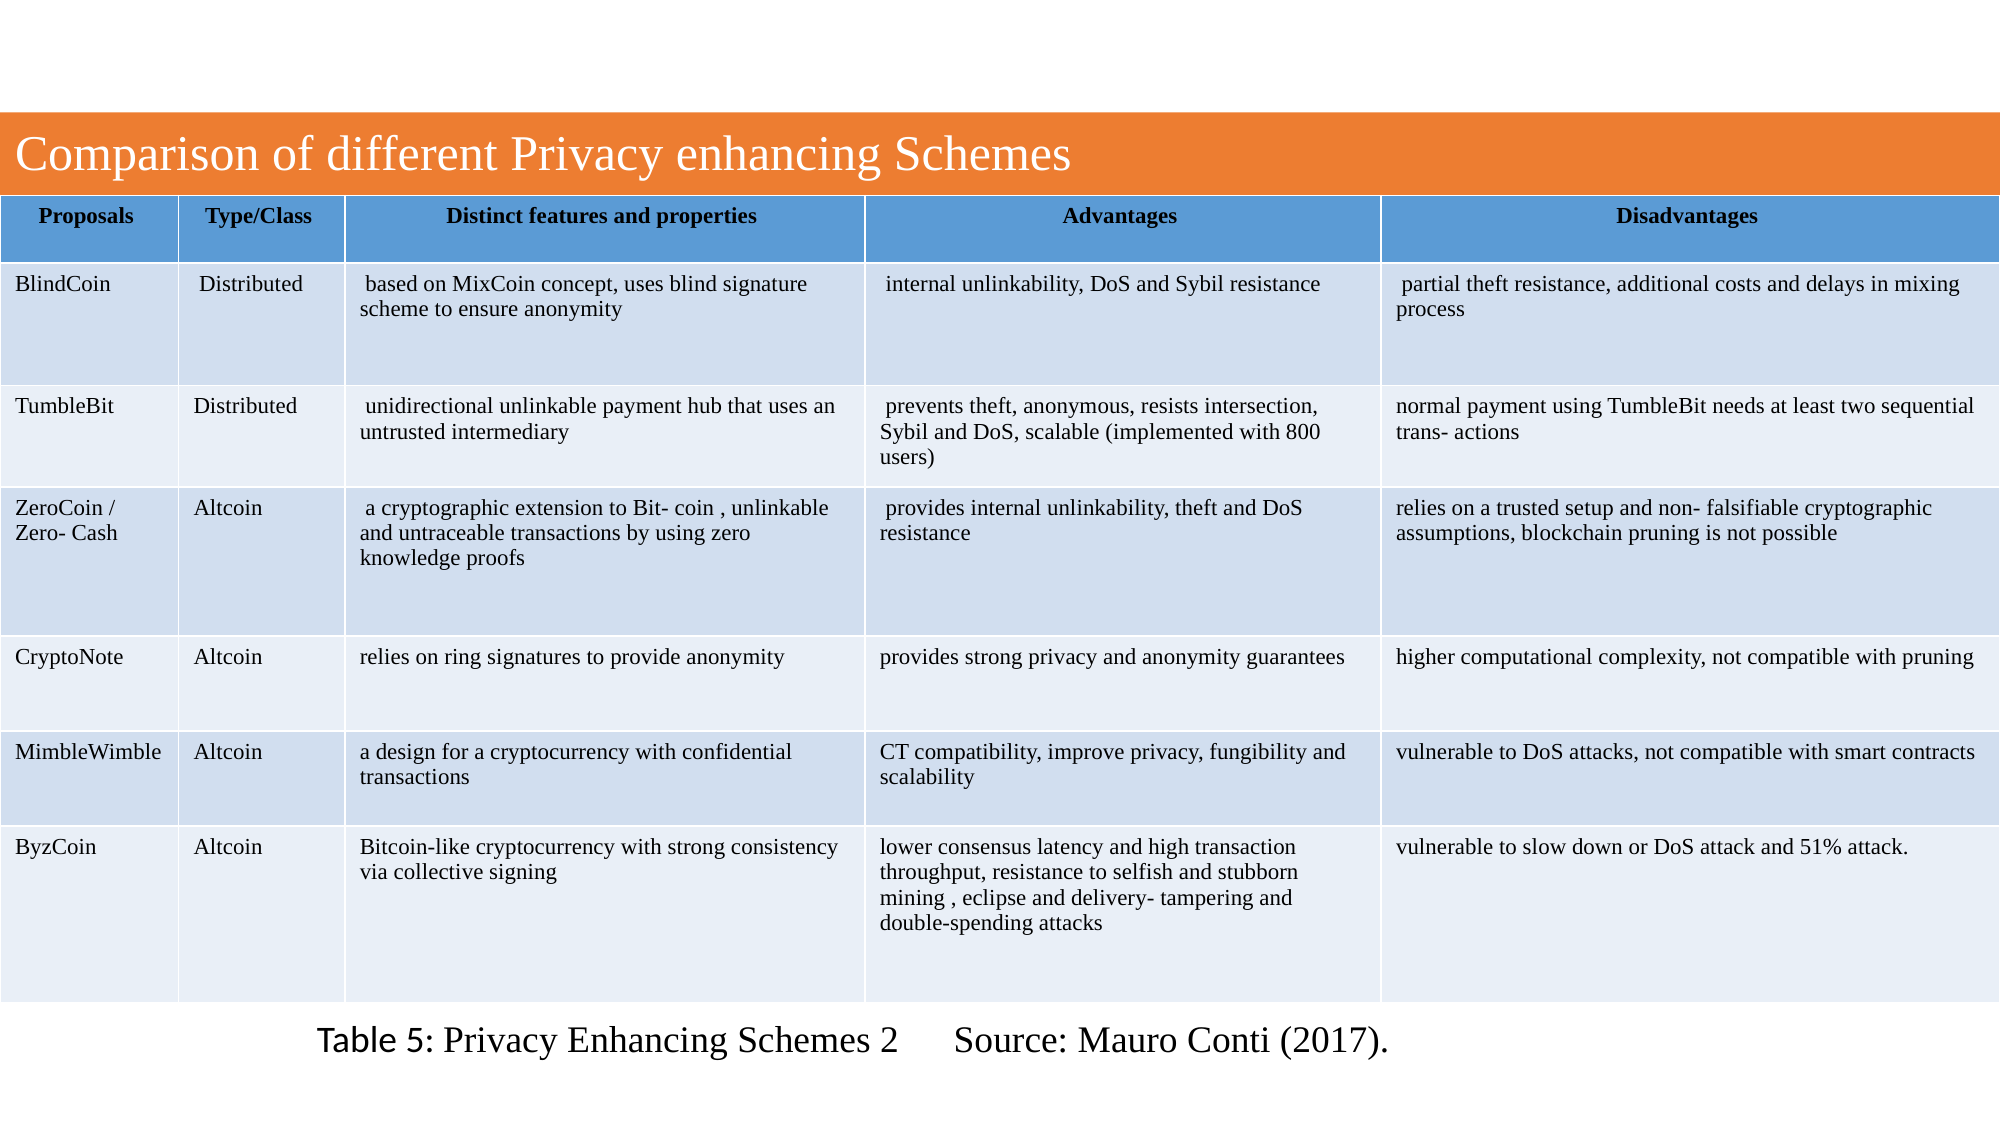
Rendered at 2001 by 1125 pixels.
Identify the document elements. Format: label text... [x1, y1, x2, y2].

table_header Type/Class [179, 196, 344, 262]
table_cell Altcoin [179, 637, 344, 730]
table_cell normal payment using TumbleBit needs at least two sequential trans- actions [1382, 386, 1999, 486]
table_cell Bitcoin-like cryptocurrency with strong consistency via collective signing [346, 827, 864, 1002]
table_cell internal unlinkability, DoS and Sybil resistance [866, 264, 1380, 385]
table_cell based on MixCoin concept, uses blind signature scheme to ensure anonymity [346, 264, 864, 385]
table_header Advantages [866, 196, 1380, 262]
table_cell Altcoin [179, 827, 344, 1002]
table_cell Altcoin [179, 488, 344, 635]
table_cell Distributed [179, 264, 344, 385]
table_header Disadvantages [1382, 196, 1999, 262]
table_cell ByzCoin [1, 827, 178, 1002]
table_cell CT compatibility, improve privacy, fungibility and scalability [866, 732, 1380, 825]
table_cell vulnerable to slow down or DoS attack and 51% attack. [1382, 827, 1999, 1002]
table_cell provides strong privacy and anonymity guarantees [866, 637, 1380, 730]
table_cell prevents theft, anonymous, resists intersection, Sybil and DoS, scalable (implemented with 800 users) [866, 386, 1380, 486]
text_box Source: Mauro Conti (2017). [939, 1007, 1405, 1068]
table_header Distinct features and properties [346, 196, 864, 262]
table_cell MimbleWimble [1, 732, 178, 825]
text_box Table 5: Privacy Enhancing Schemes 2 [302, 1007, 915, 1068]
table_cell CryptoNote [1, 637, 178, 730]
table_cell a design for a cryptocurrency with confidential transactions [346, 732, 864, 825]
table_cell vulnerable to DoS attacks, not compatible with smart contracts [1382, 732, 1999, 825]
table_cell unidirectional unlinkable payment hub that uses an untrusted intermediary [346, 386, 864, 486]
table_cell BlindCoin [1, 264, 178, 385]
table_cell TumbleBit [1, 386, 178, 486]
table_cell provides internal unlinkability, theft and DoS resistance [866, 488, 1380, 635]
table_cell relies on a trusted setup and non- falsifiable cryptographic assumptions, blockchain pruning is not possible [1382, 488, 1999, 635]
table_cell a cryptographic extension to Bit- coin , unlinkable and untraceable transactions by using zero knowledge proofs [346, 488, 864, 635]
table_cell lower consensus latency and high transaction throughput, resistance to selfish and stubborn mining , eclipse and delivery- tampering and double-spending attacks [866, 827, 1380, 1002]
table_cell higher computational complexity, not compatible with pruning [1382, 637, 1999, 730]
title Comparison of different Privacy enhancing Schemes [0, 112, 2000, 195]
table_cell partial theft resistance, additional costs and delays in mixing process [1382, 264, 1999, 385]
table_cell relies on ring signatures to provide anonymity [346, 637, 864, 730]
table_cell ZeroCoin / Zero- Cash [1, 488, 178, 635]
table_cell Distributed [179, 386, 344, 486]
table_header Proposals [1, 196, 178, 262]
table_cell Altcoin [179, 732, 344, 825]
